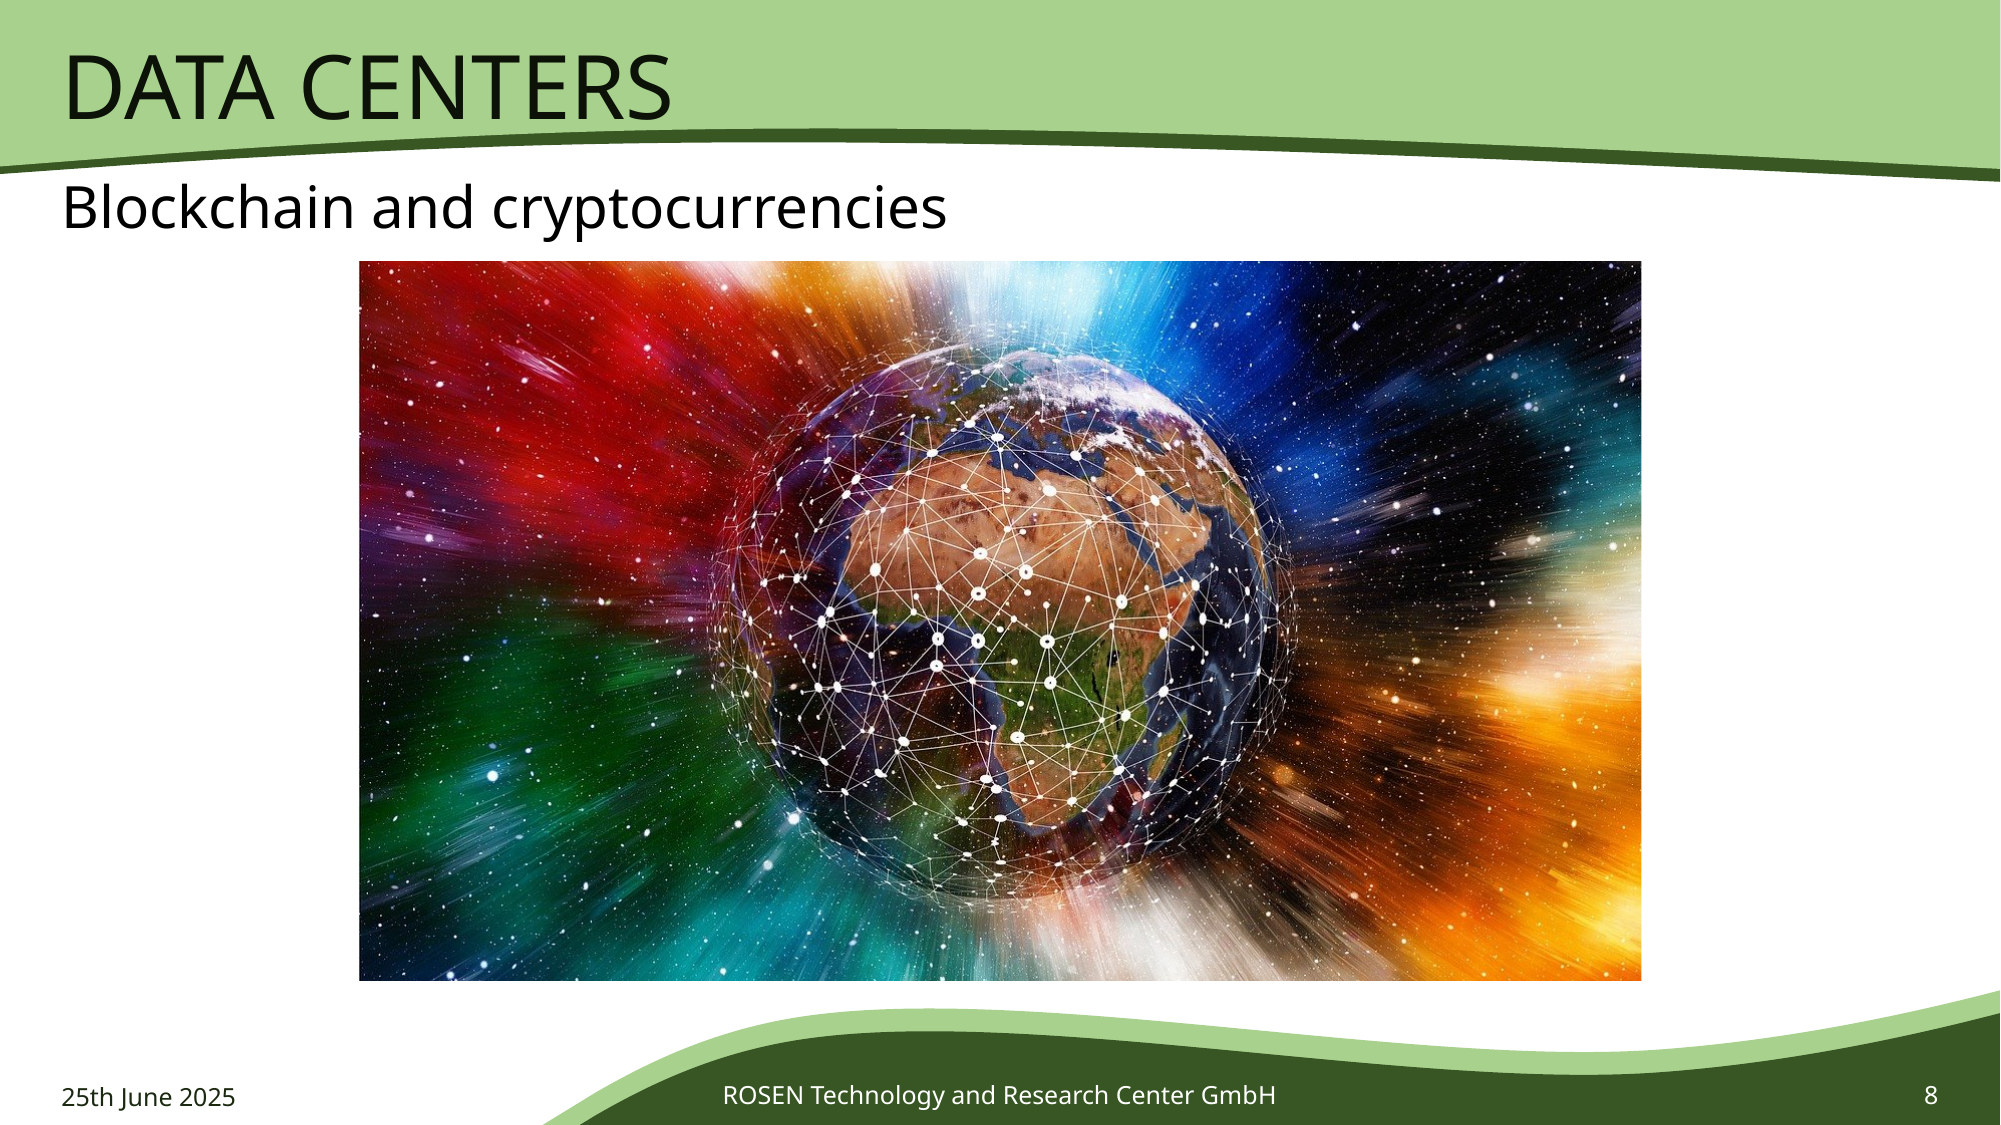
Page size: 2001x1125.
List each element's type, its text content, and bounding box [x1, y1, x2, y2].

footer ROSEN Technology and Research Center GmbH [410, 1066, 1590, 1125]
picture [1623, 414, 1628, 423]
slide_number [46, 1066, 290, 1125]
picture [508, 962, 520, 971]
title Data Centers [46, 34, 1954, 146]
slide_number 8 [1751, 1066, 1954, 1125]
picture [358, 260, 1642, 981]
list Blockchain and cryptocurrencies [46, 170, 1954, 1092]
picture [1604, 425, 1611, 432]
